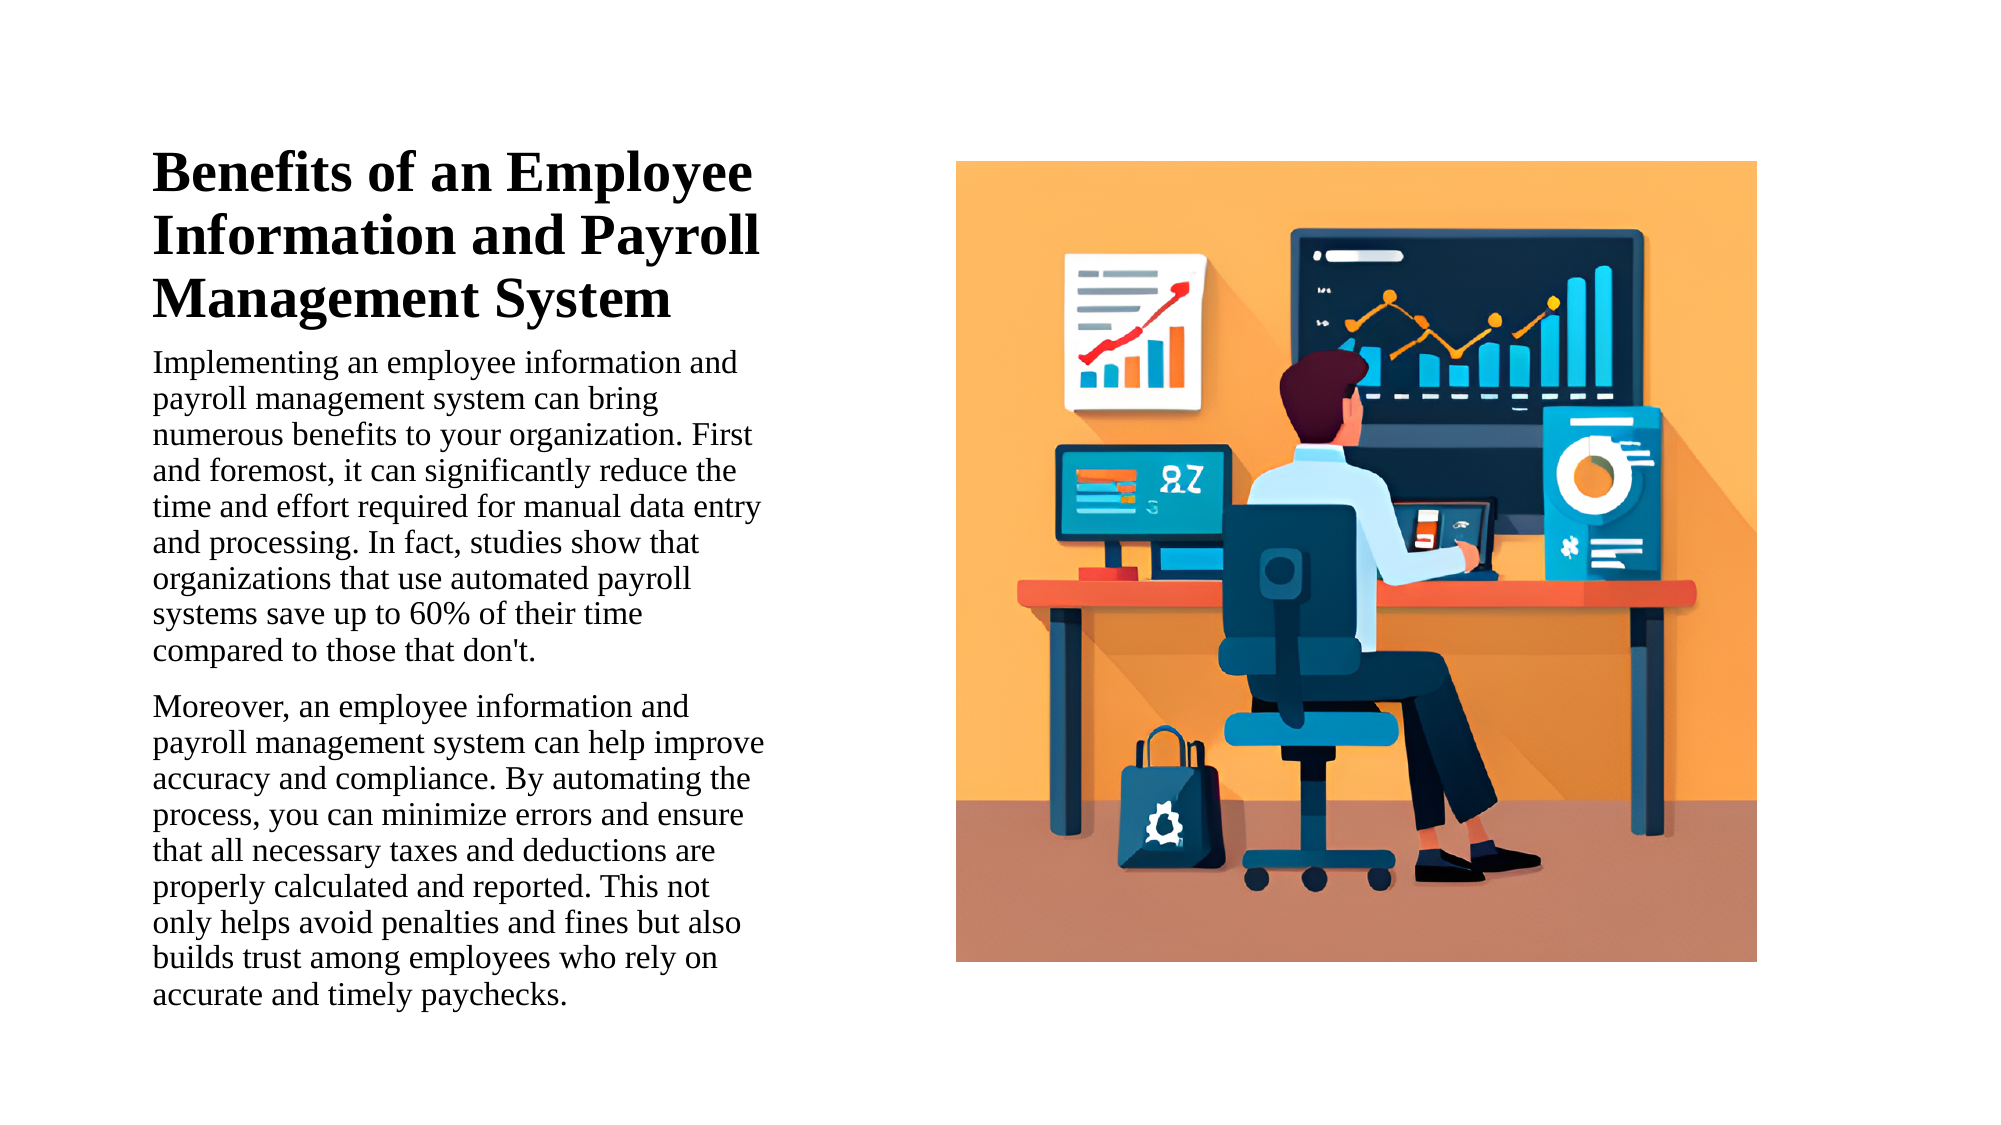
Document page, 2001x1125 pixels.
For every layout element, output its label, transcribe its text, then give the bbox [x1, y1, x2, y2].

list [956, 161, 1757, 962]
list Implementing an employee information and payroll management system can bring numerous benefits to your organization. First and foremost, it can significantly reduce the time and effort required for manual data entry and processing. In fact, studies show that organizations that use automated payroll systems save up to 60% of their time compared to those that don't. Moreover, an employee information and payroll management system can help improve accuracy and compliance. By automating the process, you can minimize errors and ensure that all necessary taxes and deductions are properly calculated and reported. This not only helps avoid penalties and fines but also builds trust among employees who rely on accurate and timely paychecks. [137, 337, 783, 963]
title Benefits of an Employee Information and Payroll Management System [137, 75, 783, 337]
